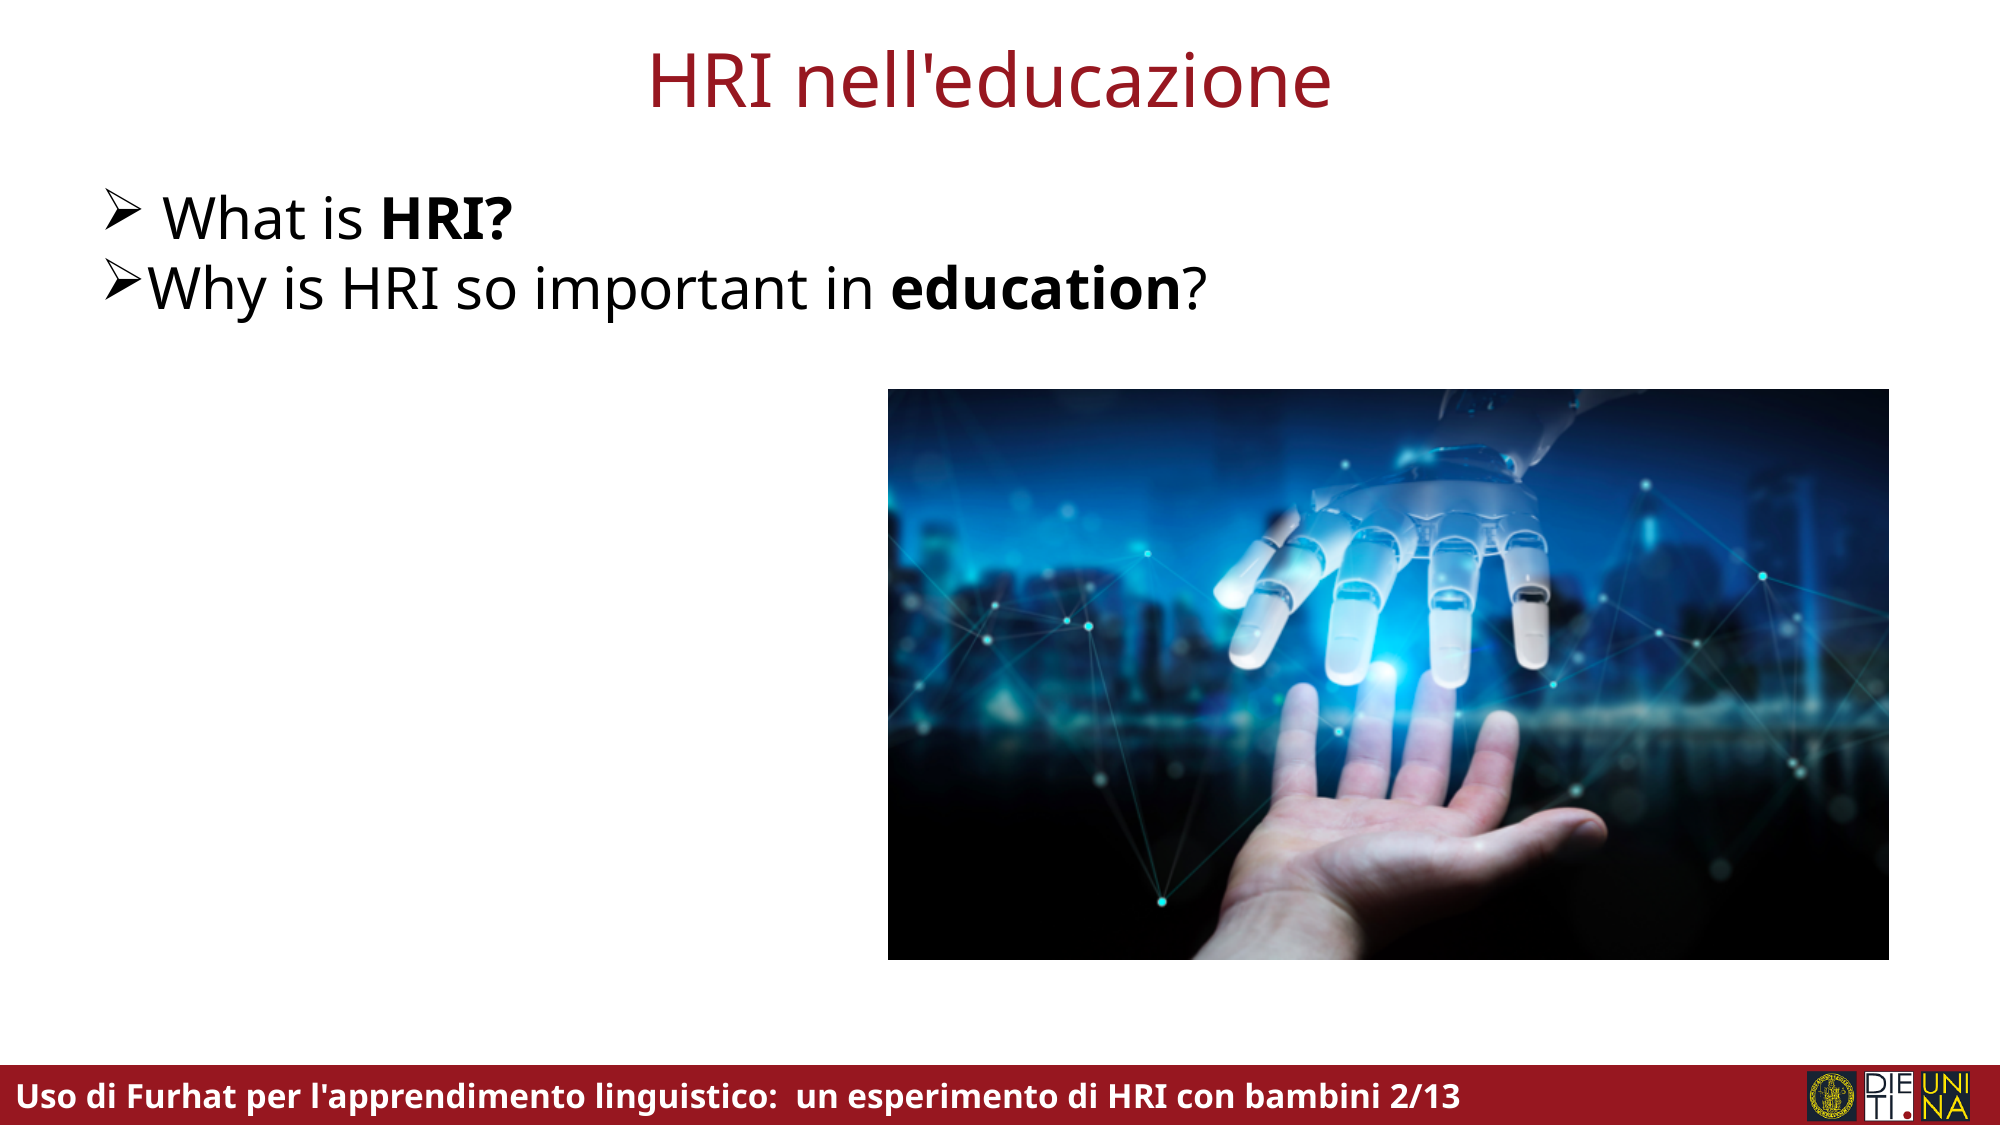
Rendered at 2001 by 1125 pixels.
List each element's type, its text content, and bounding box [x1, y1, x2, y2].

text_box HRI nell'educazione [616, 25, 1384, 130]
picture [1806, 1069, 1970, 1123]
text_box [0, 1066, 2000, 1125]
text_box Uso di Furhat per l'apprendimento linguistico: un esperimento di HRI con bambini 2/13 [0, 1067, 1480, 1125]
picture [888, 388, 1889, 960]
text_box What is HRI? Why is HRI so important in education? [85, 173, 1889, 329]
